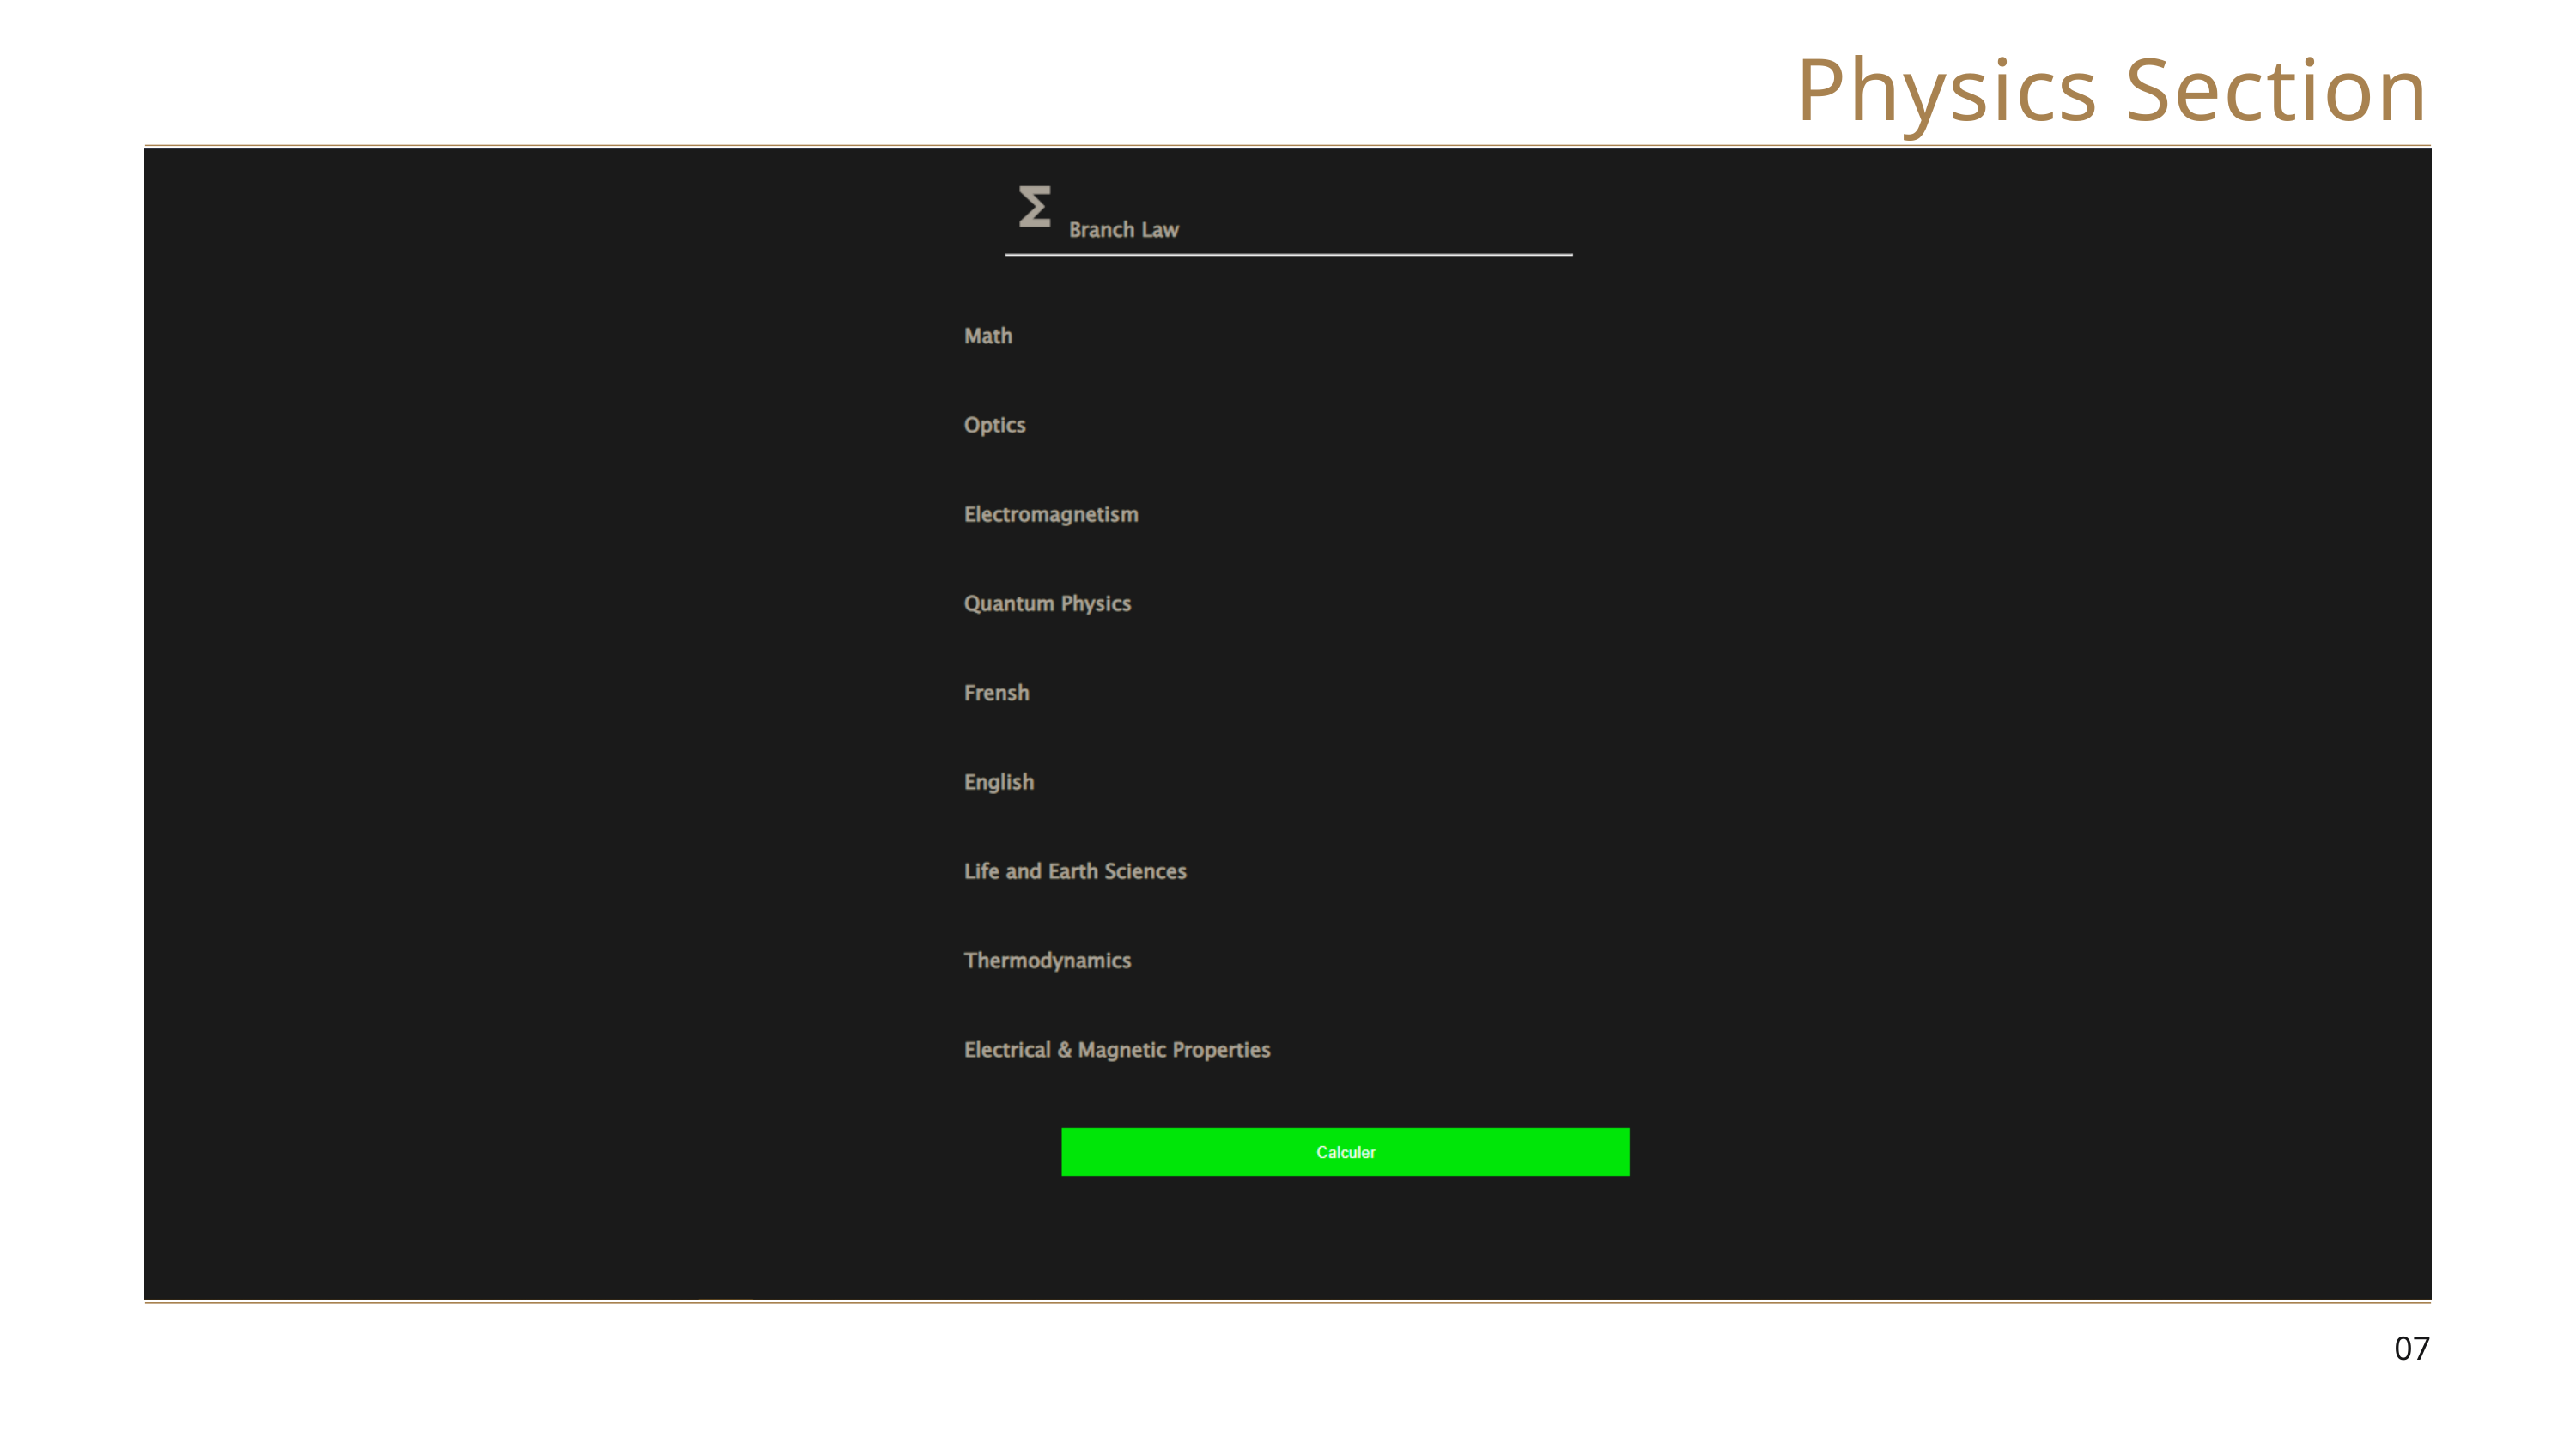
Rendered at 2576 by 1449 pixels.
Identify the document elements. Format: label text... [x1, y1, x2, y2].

picture [144, 148, 2432, 1300]
text_box Physics Section [1467, 62, 2432, 138]
text_box 07 [2277, 1334, 2432, 1367]
